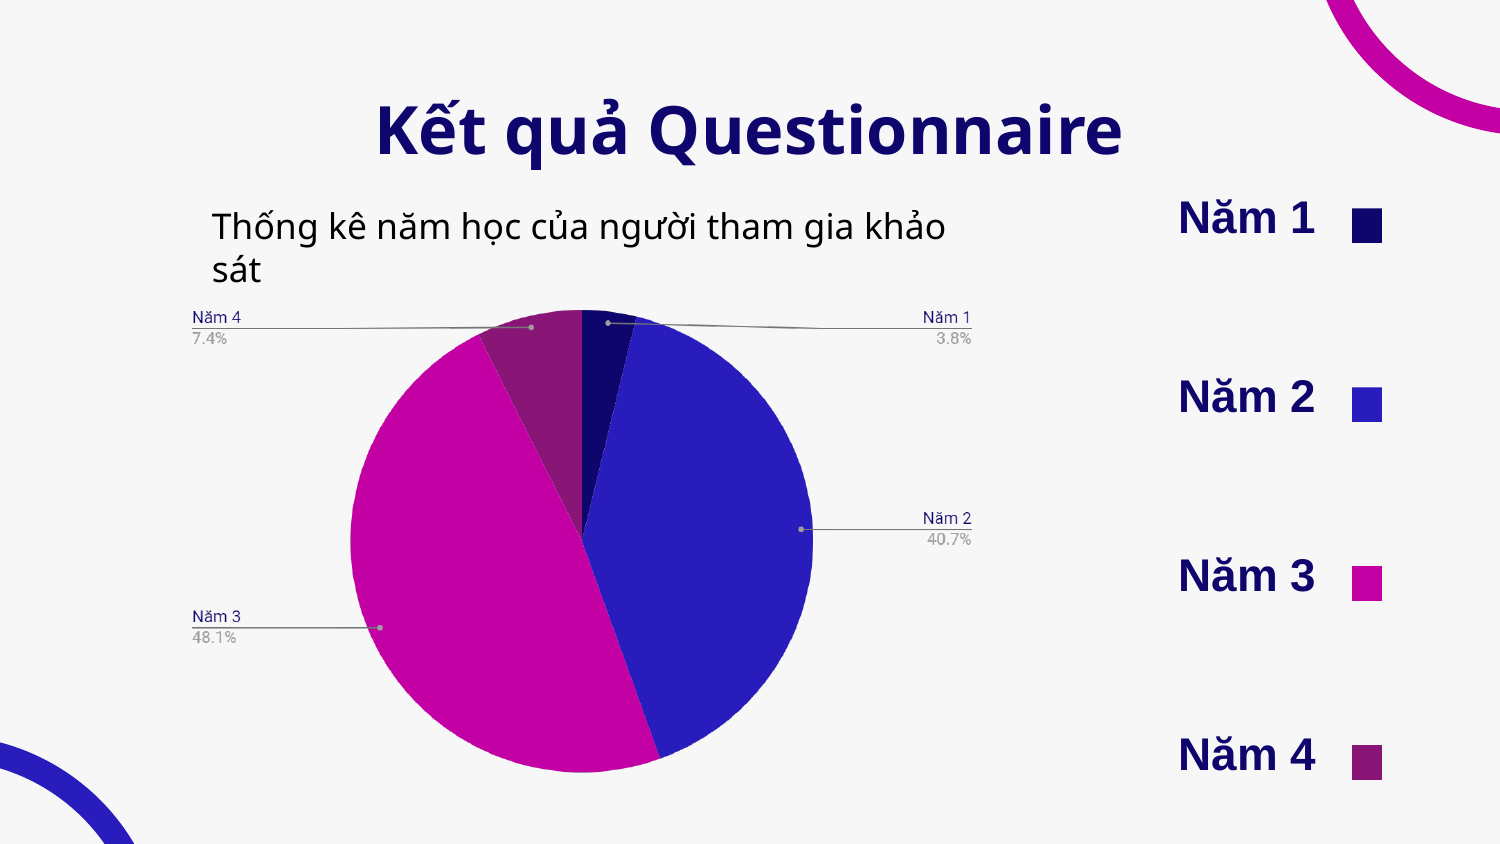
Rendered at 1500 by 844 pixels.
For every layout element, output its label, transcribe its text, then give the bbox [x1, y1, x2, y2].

text_box Năm 3 [1001, 551, 1332, 616]
text_box [1352, 387, 1382, 422]
title Kết quả Questionnaire [118, 72, 1382, 167]
text_box Năm 4 [1001, 730, 1332, 795]
text_box Thống kê năm học của người tham gia khảo sát [196, 189, 966, 282]
text_box [1352, 566, 1382, 601]
text_box [1352, 208, 1382, 243]
text_box Năm 1 [966, 193, 1332, 258]
text_box [1352, 745, 1382, 780]
picture [166, 284, 997, 797]
text_box Năm 2 [1001, 372, 1332, 437]
